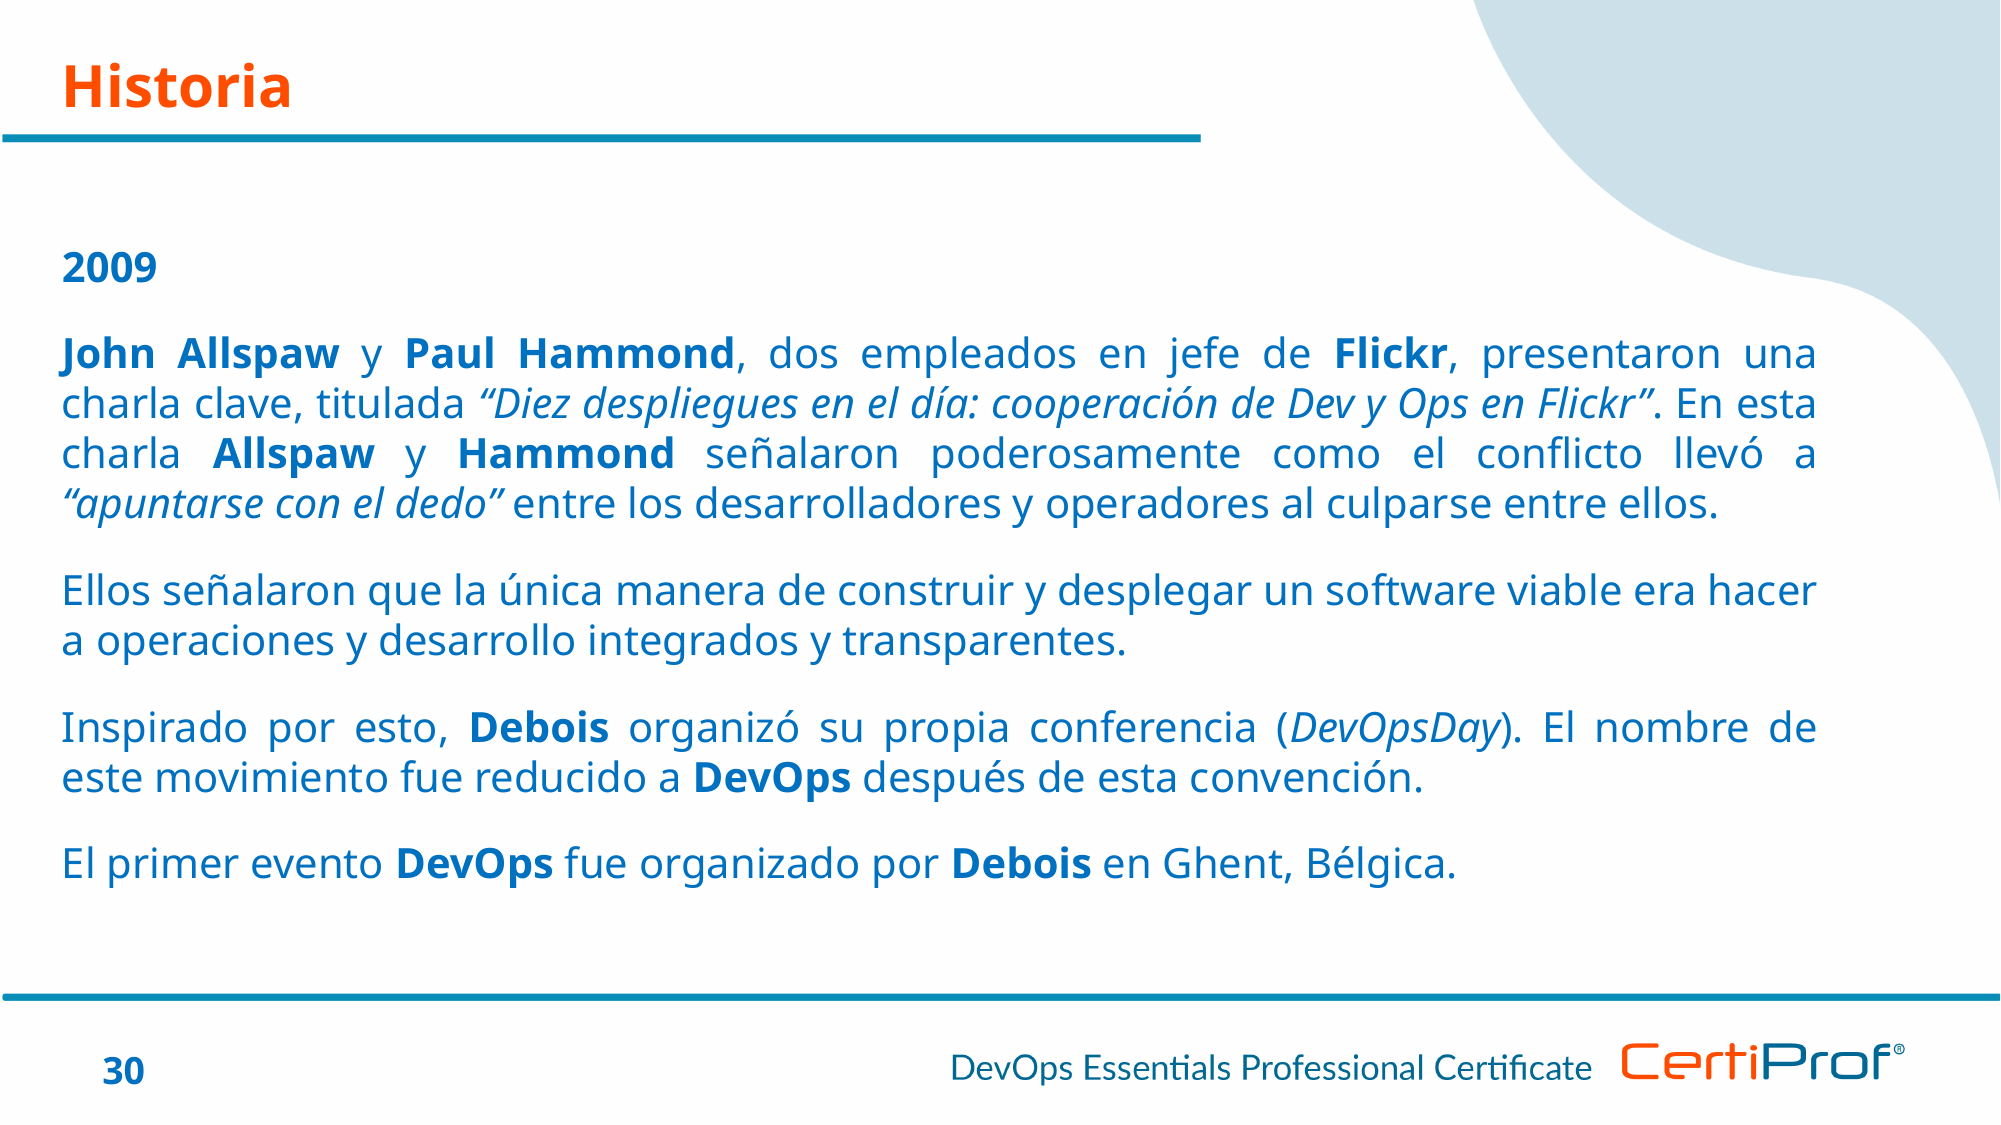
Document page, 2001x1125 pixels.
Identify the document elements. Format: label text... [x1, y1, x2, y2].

text_box Historia [46, 41, 1075, 128]
picture [0, 0, 2001, 1125]
text_box 2009 John Allspaw y Paul Hammond, dos empleados en jefe de Flickr, presentaron una charla clave, titulada “Diez despliegues en el día: cooperación de Dev y Ops en Flickr”. En esta charla Allspaw y Hammond señalaron poderosamente como el conflicto llevó a “apuntarse con el dedo” entre los desarrolladores y operadores al culparse entre ellos. Ellos señalaron que la única manera de construir y desplegar un software viable era hacer a operaciones y desarrollo integrados y transparentes. Inspirado por esto, Debois organizó su propia conferencia (DevOpsDay). El nombre de este movimiento fue reducido a DevOps después de esta convención. El primer evento DevOps fue organizado por Debois en Ghent, Bélgica. [46, 232, 1834, 949]
